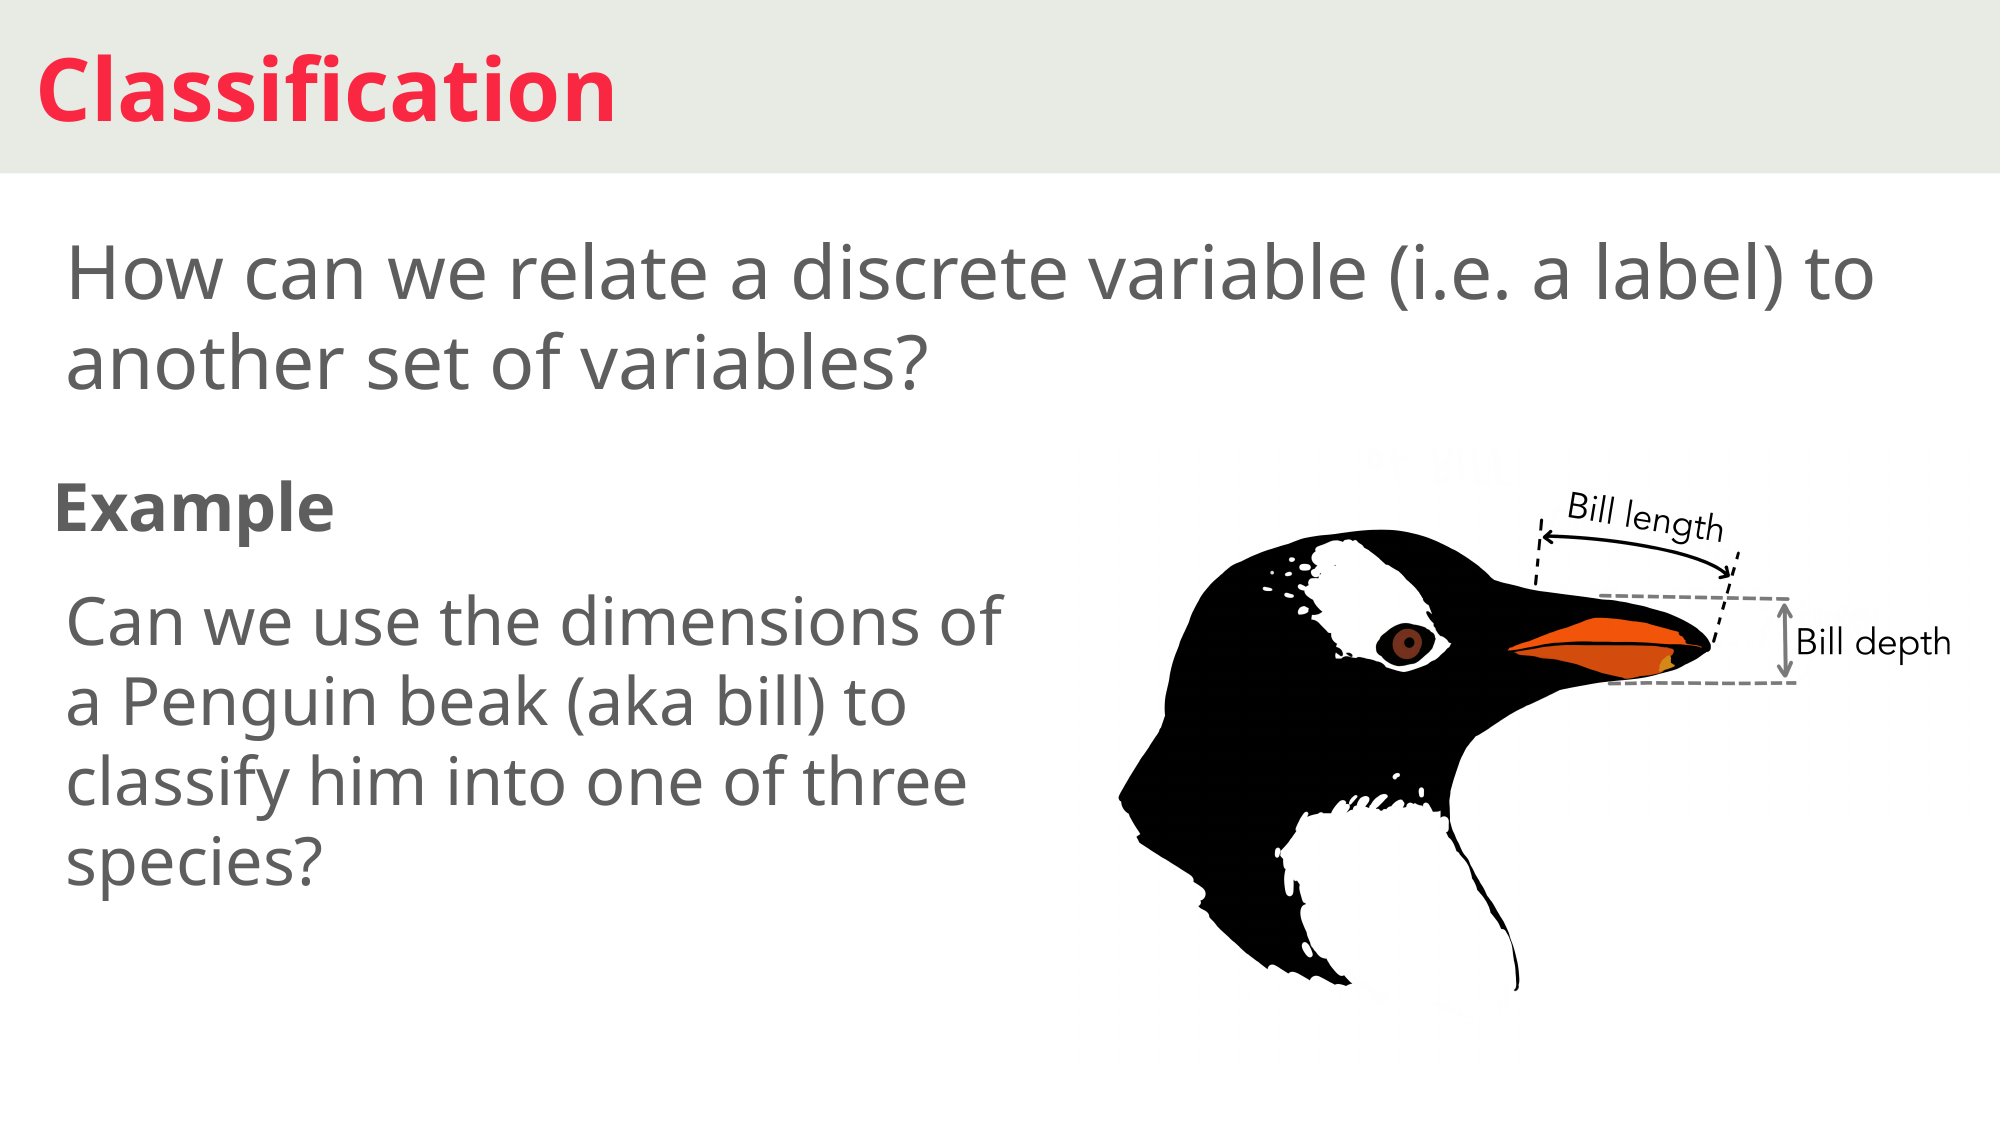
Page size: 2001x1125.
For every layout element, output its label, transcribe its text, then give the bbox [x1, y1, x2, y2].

text_box Classification [20, 26, 634, 146]
text_box Example [38, 457, 352, 553]
text_box [0, 0, 2000, 174]
text_box Can we use the dimensions of a Penguin beak (aka bill) to classify him into one of three species? [50, 571, 1036, 907]
text_box How can we relate a discrete variable (i.e. a label) to another set of variables? [50, 217, 1949, 412]
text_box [1070, 447, 2000, 1094]
